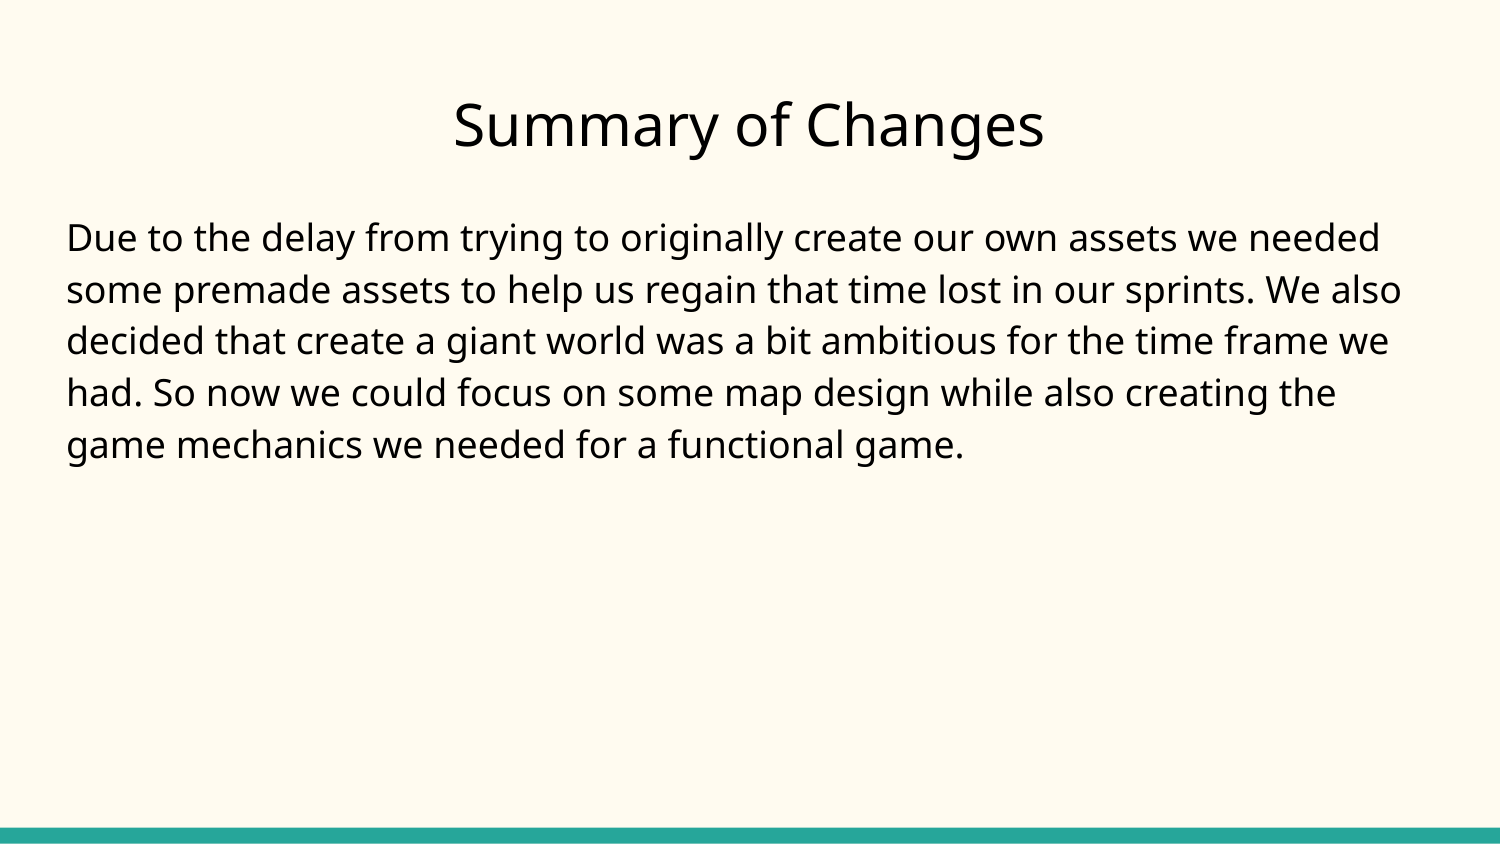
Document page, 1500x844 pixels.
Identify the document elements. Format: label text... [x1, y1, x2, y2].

list Due to the delay from trying to originally create our own assets we needed some premade assets to help us regain that time lost in our sprints. We also decided that create a giant world was a bit ambitious for the time frame we had. So now we could focus on some map design while also creating the game mechanics we needed for a functional game. [51, 192, 1449, 750]
title Summary of Changes [51, 72, 1449, 174]
